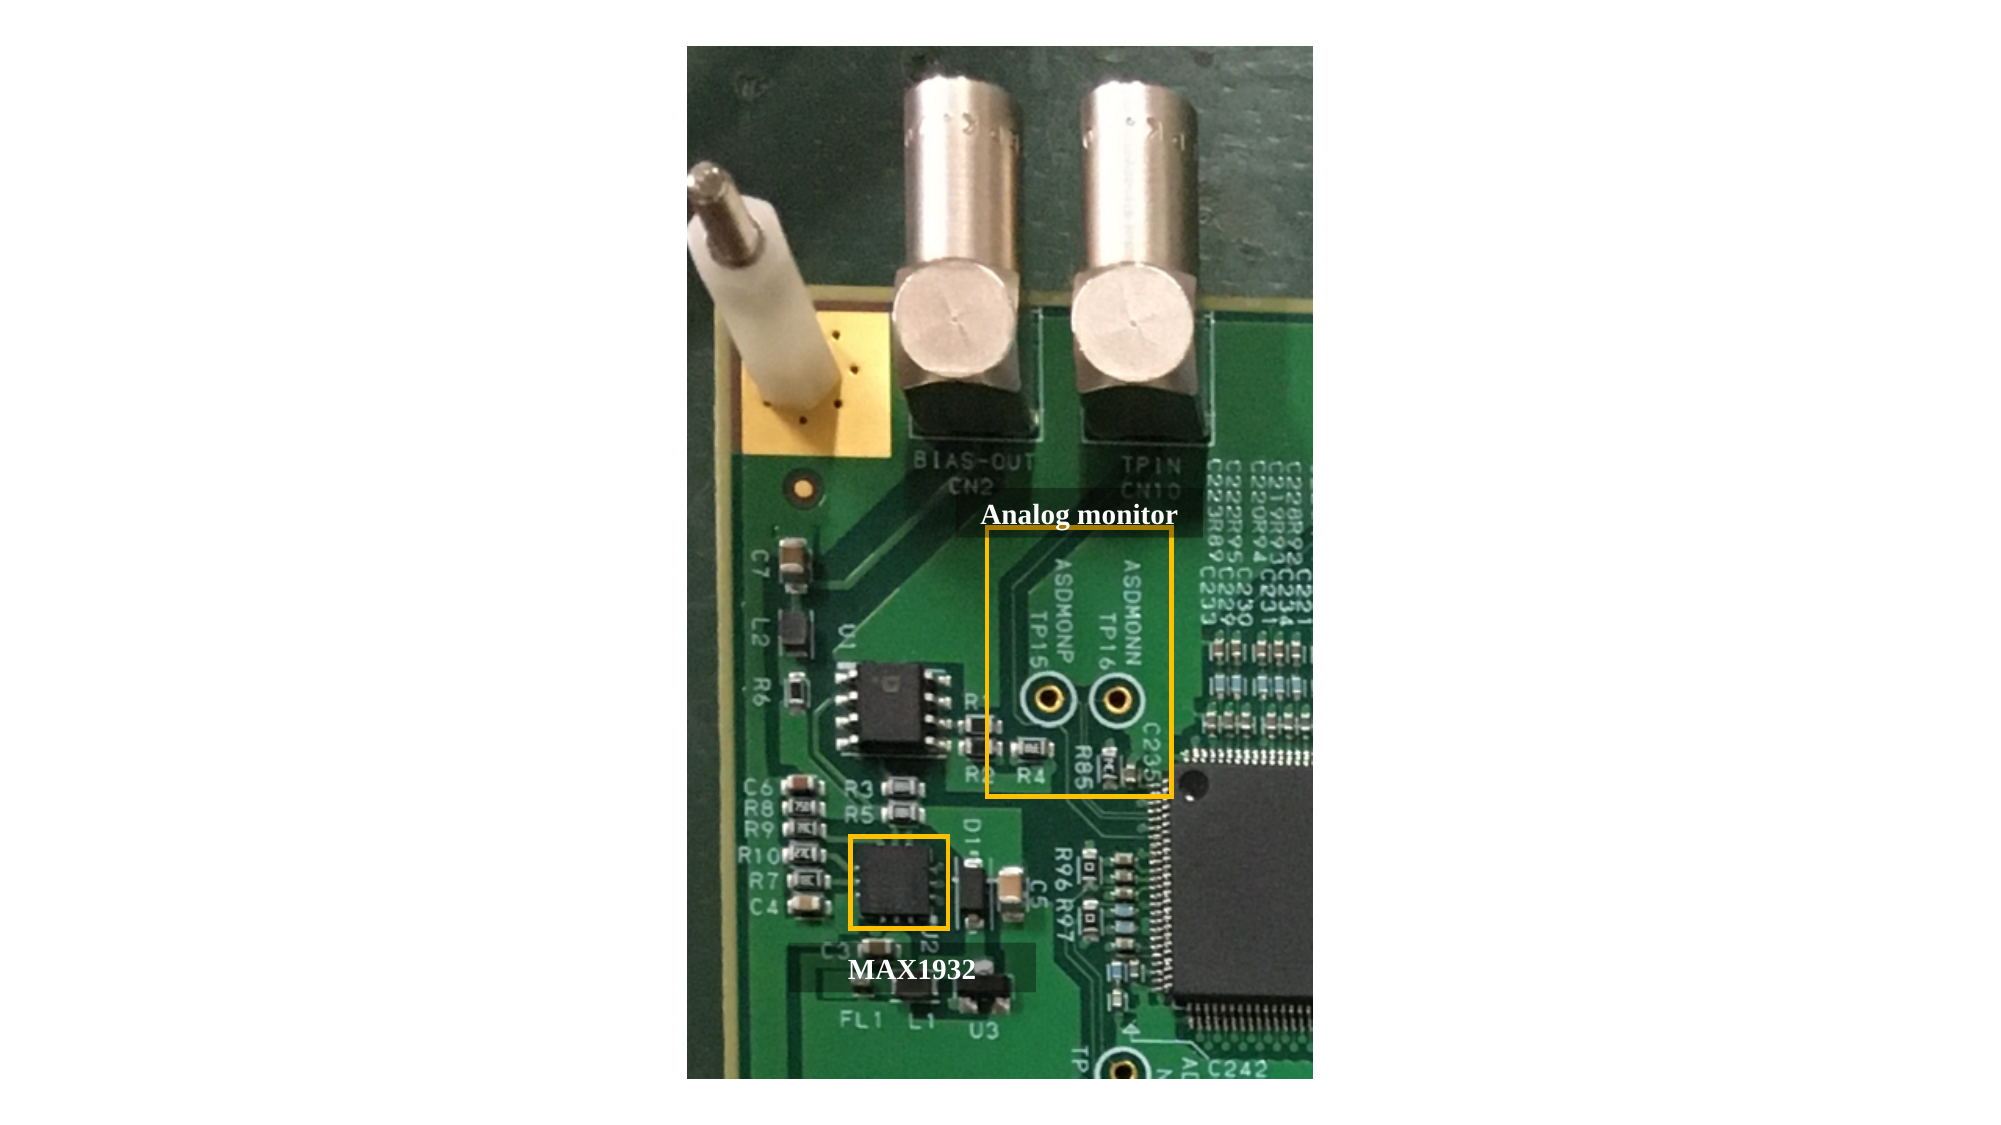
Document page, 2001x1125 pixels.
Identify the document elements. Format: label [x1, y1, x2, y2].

picture [687, 46, 1313, 1079]
